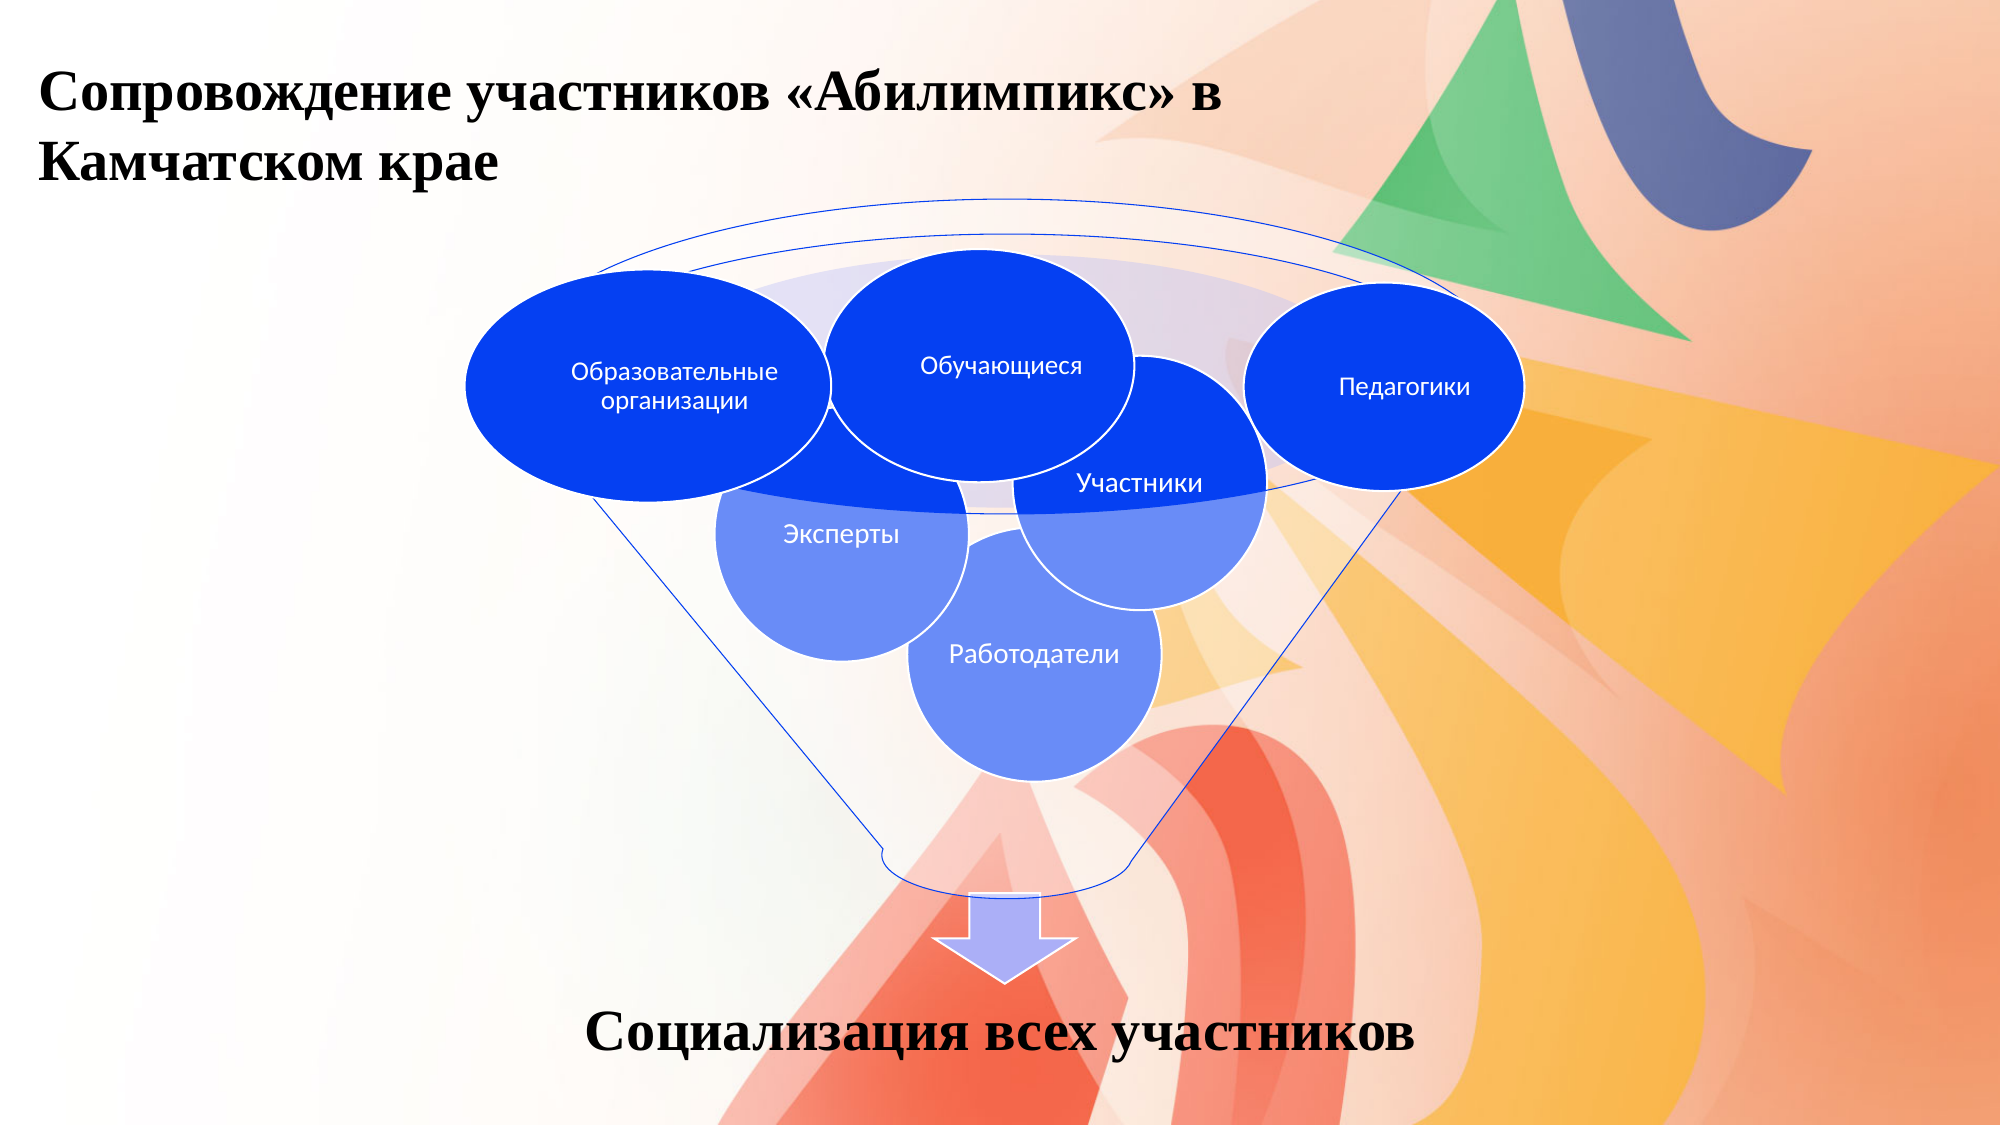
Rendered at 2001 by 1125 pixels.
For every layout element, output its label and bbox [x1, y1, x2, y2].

text_box [165, 201, 1851, 1106]
text_box [464, 269, 832, 503]
text_box [823, 249, 1135, 483]
text_box [1243, 282, 1525, 492]
picture [0, 0, 2000, 1125]
